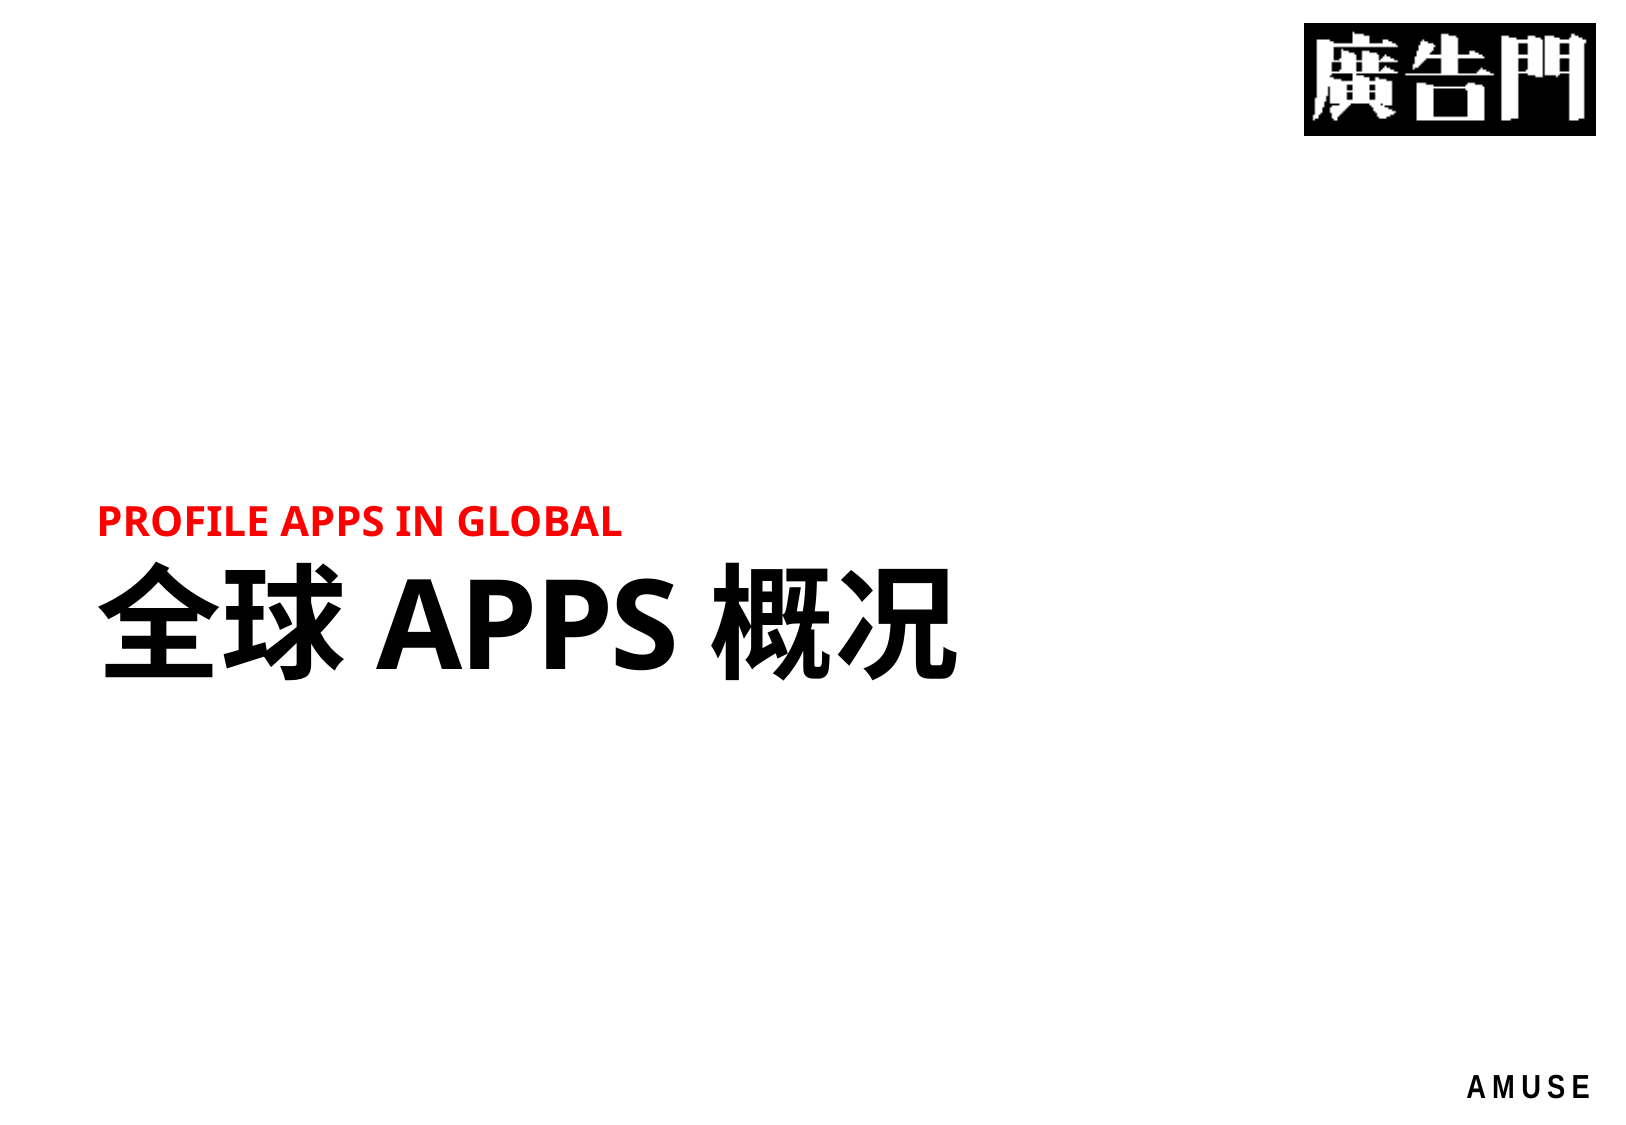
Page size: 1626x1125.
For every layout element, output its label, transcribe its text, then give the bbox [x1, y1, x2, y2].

text_box PROFILE APPS IN GLOBAL 全球APPS概况 [81, 487, 974, 702]
